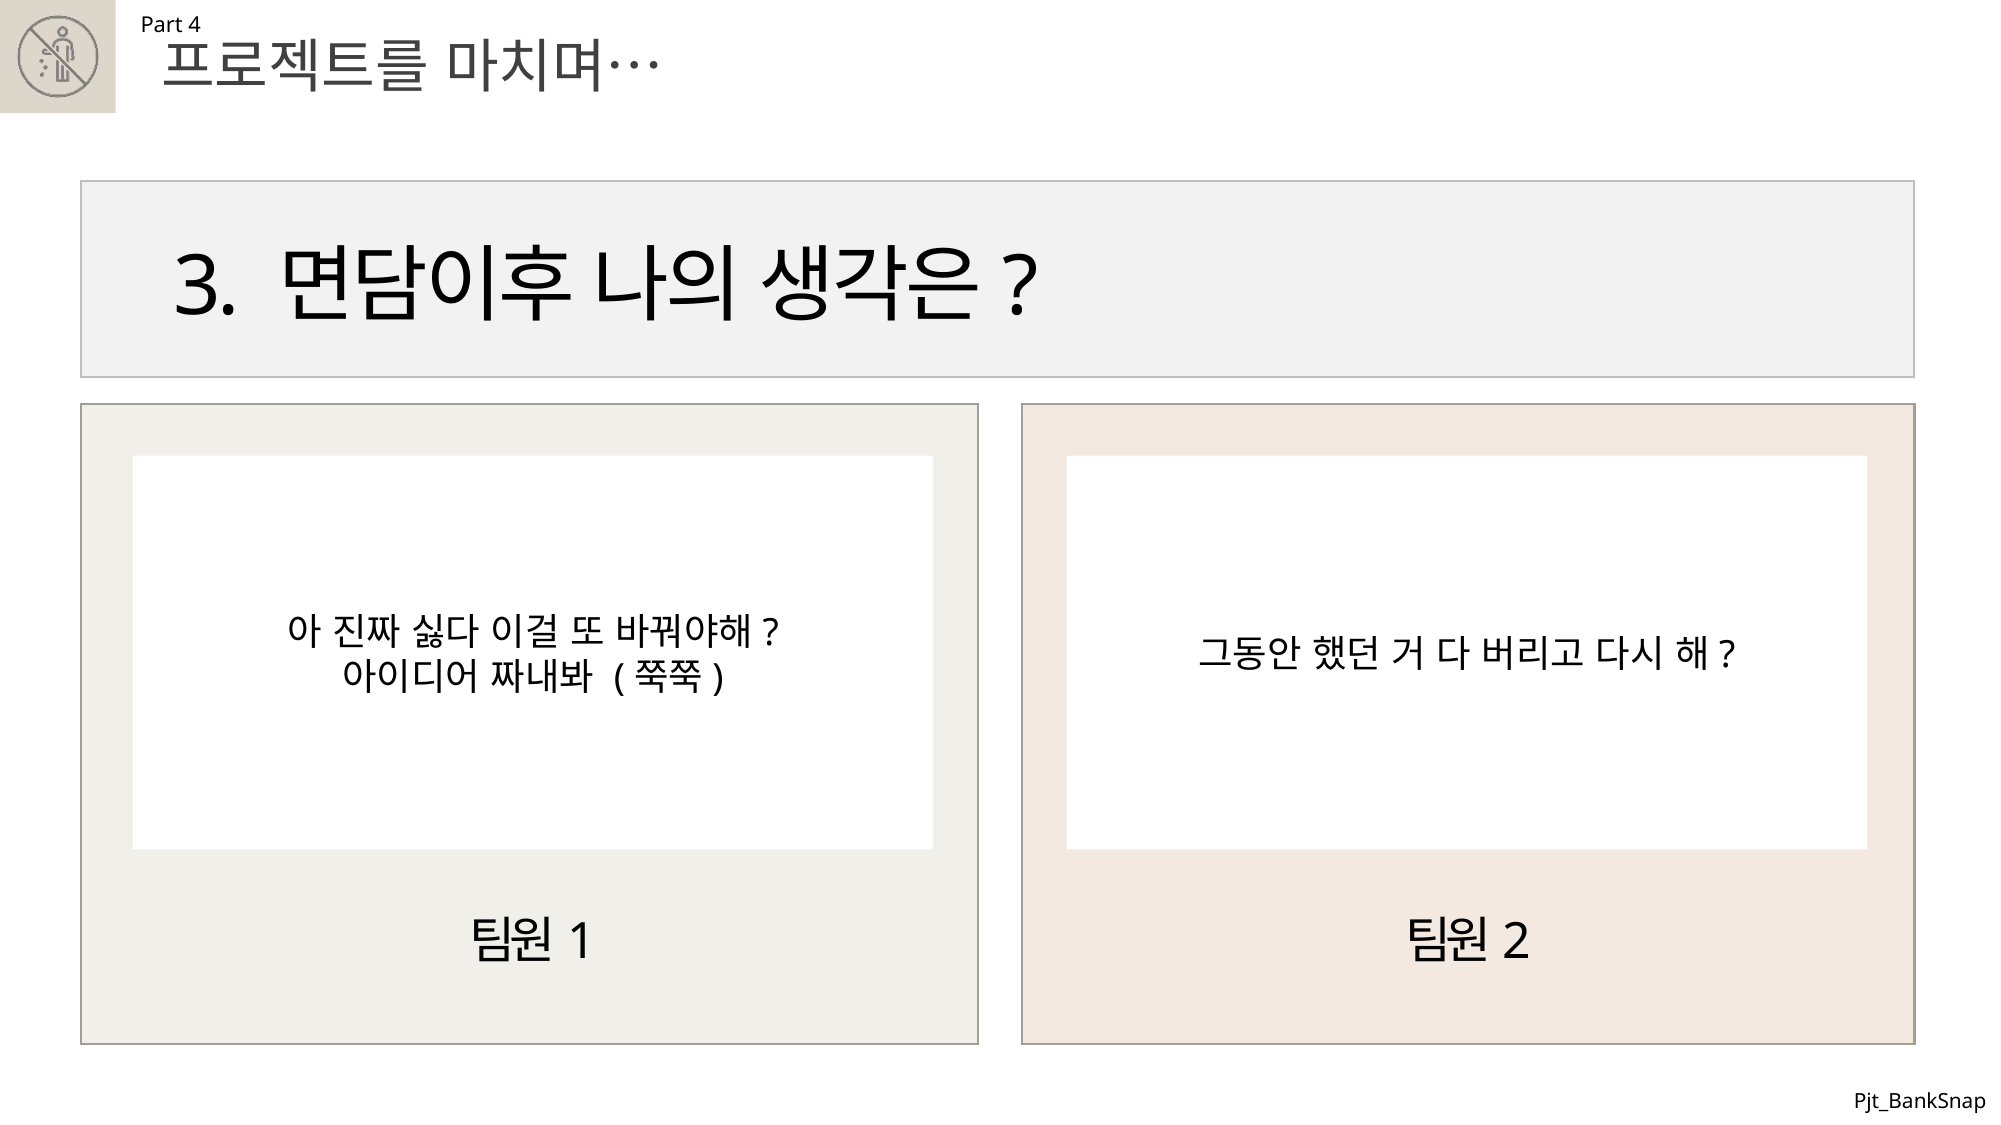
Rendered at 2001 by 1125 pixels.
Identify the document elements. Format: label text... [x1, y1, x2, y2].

text_box [80, 180, 1915, 378]
picture [7, 5, 109, 108]
text_box 아 진짜 싫다 이걸 또 바꿔야해? 아이디어 짜내봐 (쭉쭉) [132, 455, 934, 850]
text_box 프로젝트를 마치며… [146, 21, 679, 107]
text_box [1021, 403, 1916, 1045]
text_box 팀원2 [1390, 900, 1547, 976]
text_box 3. 면담이후 나의 생각은? [158, 223, 1054, 339]
text_box [80, 403, 979, 1045]
text_box 팀원1 [455, 900, 611, 976]
text_box [0, 0, 117, 114]
text_box Part 4 [125, 3, 216, 44]
text_box 그동안 했던 거 다 버리고 다시 해? [1066, 455, 1868, 850]
